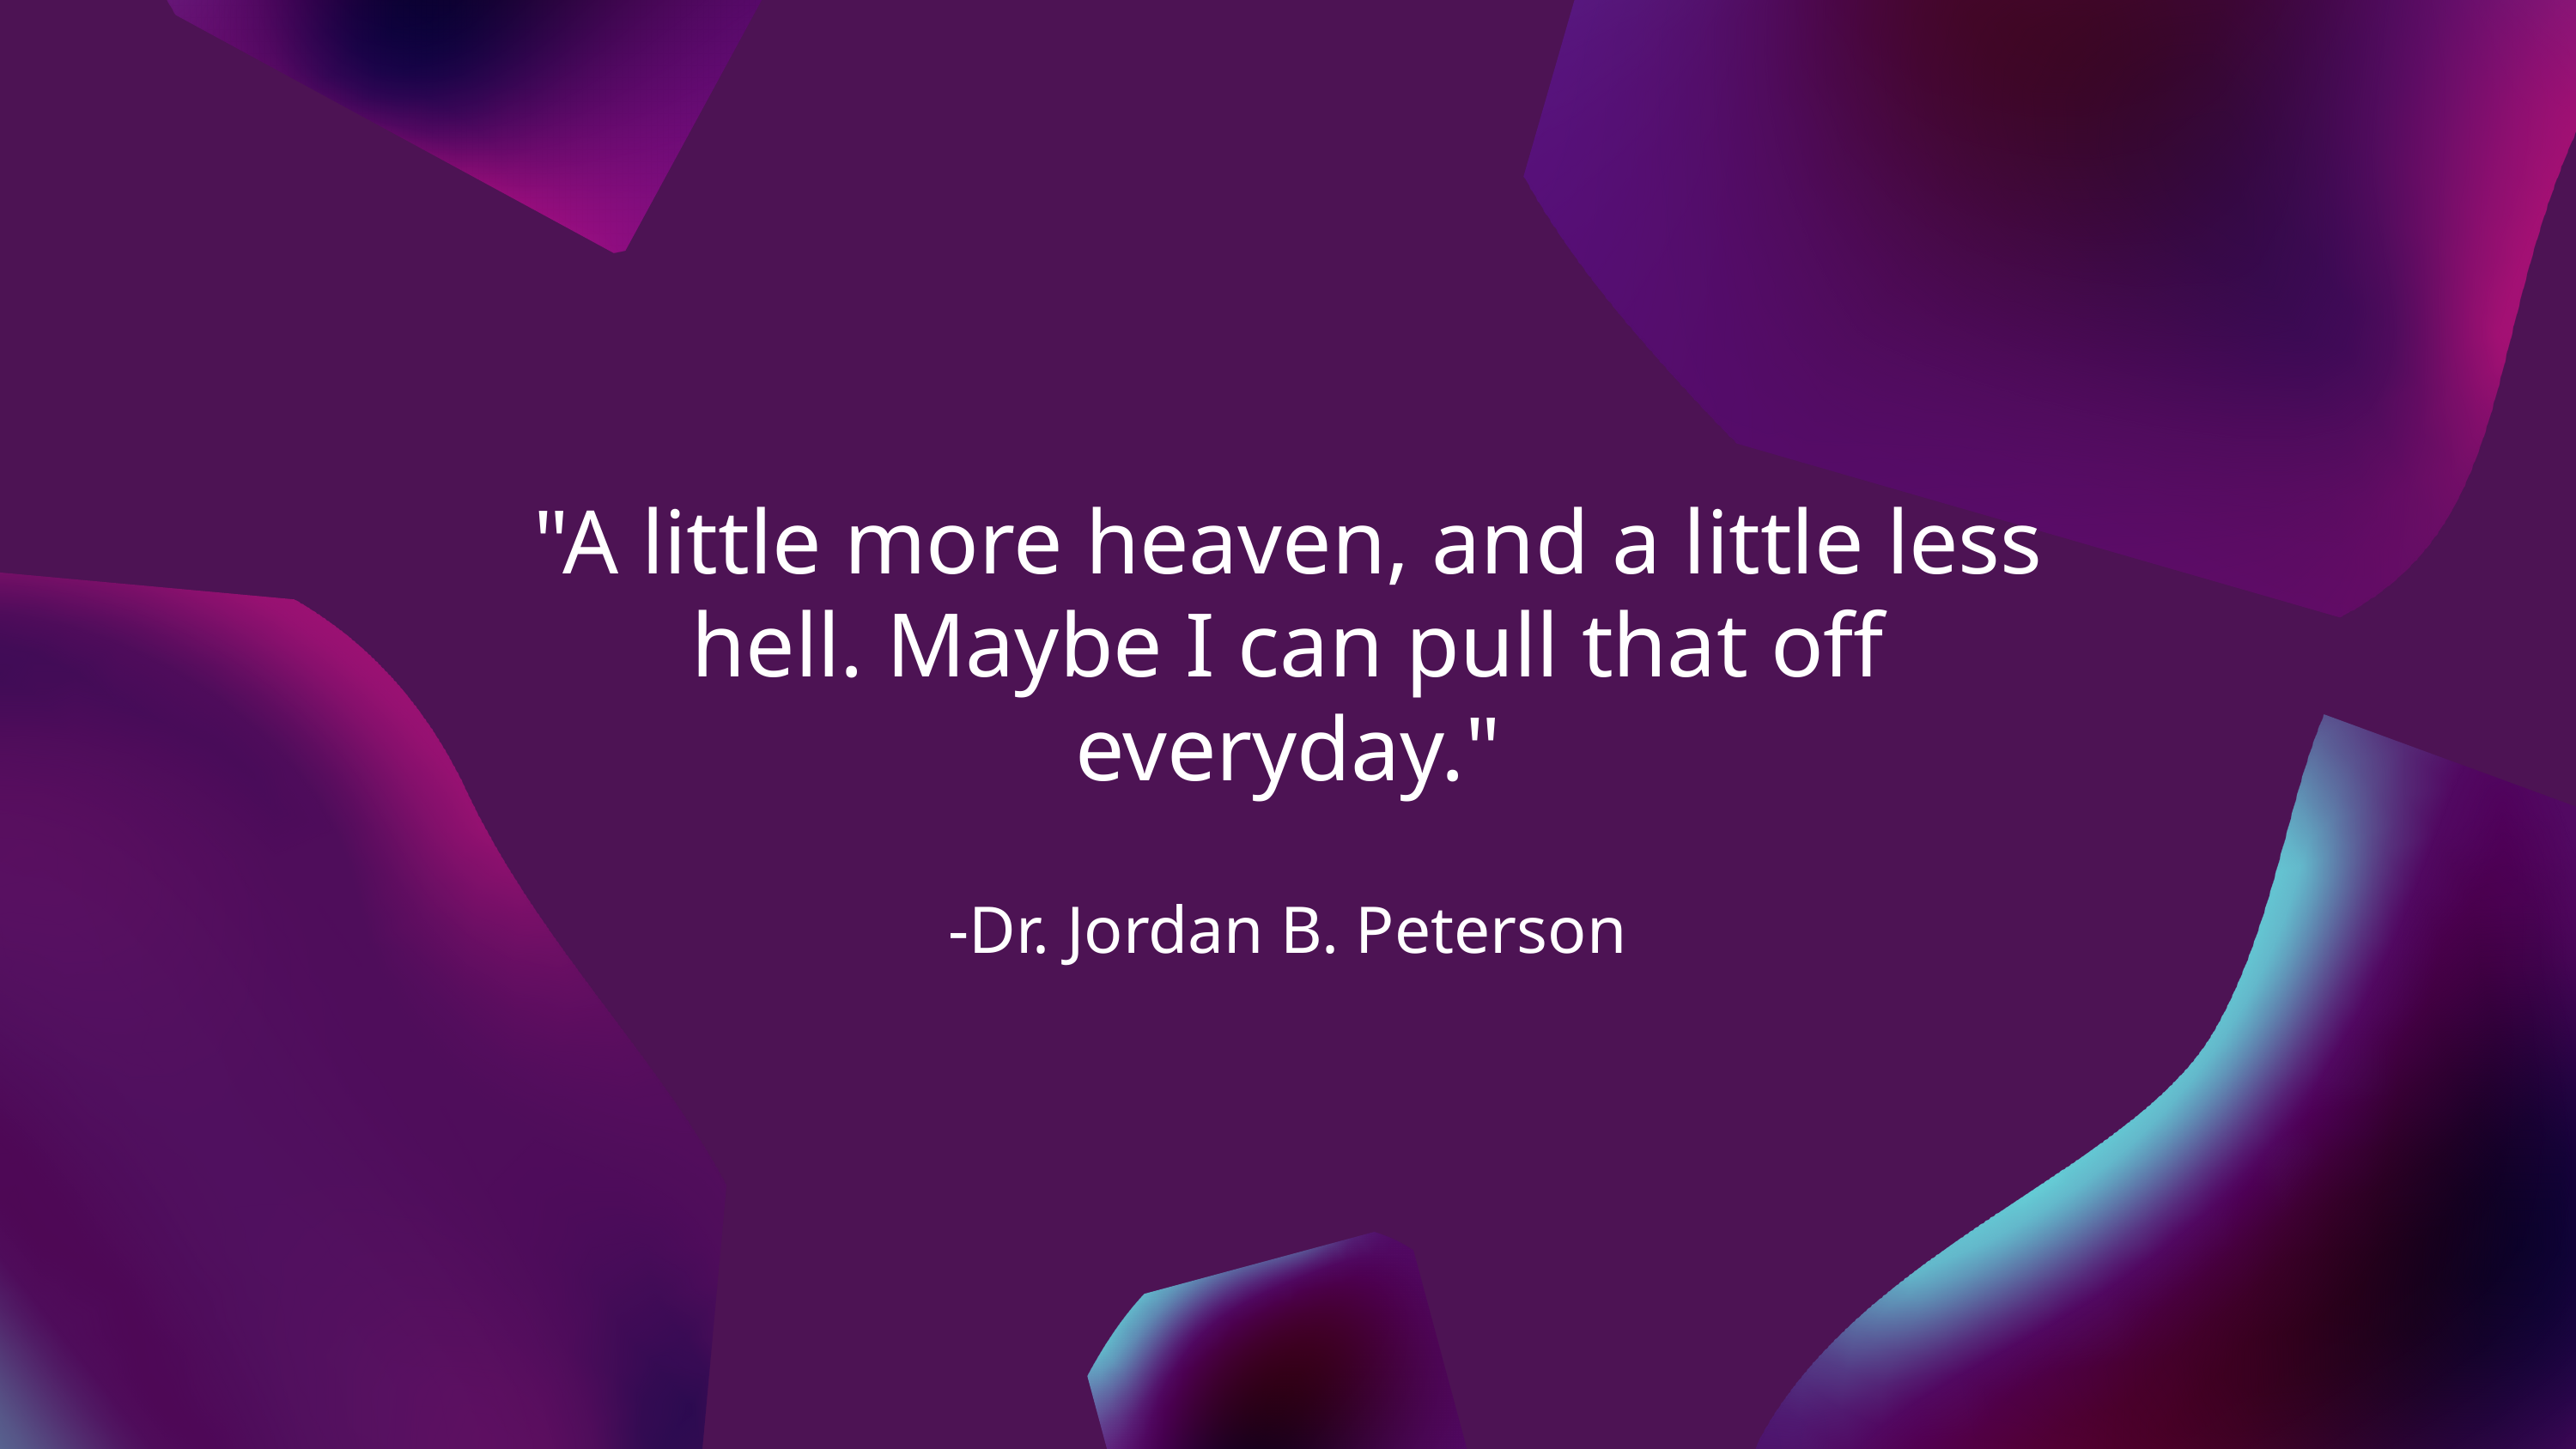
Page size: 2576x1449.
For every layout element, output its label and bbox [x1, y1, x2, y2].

text_box [1755, 618, 2576, 1449]
text_box [148, 0, 762, 258]
text_box [1070, 1223, 1467, 1449]
text_box [519, 486, 2057, 962]
text_box [1468, 0, 2576, 672]
text_box [0, 572, 746, 1449]
